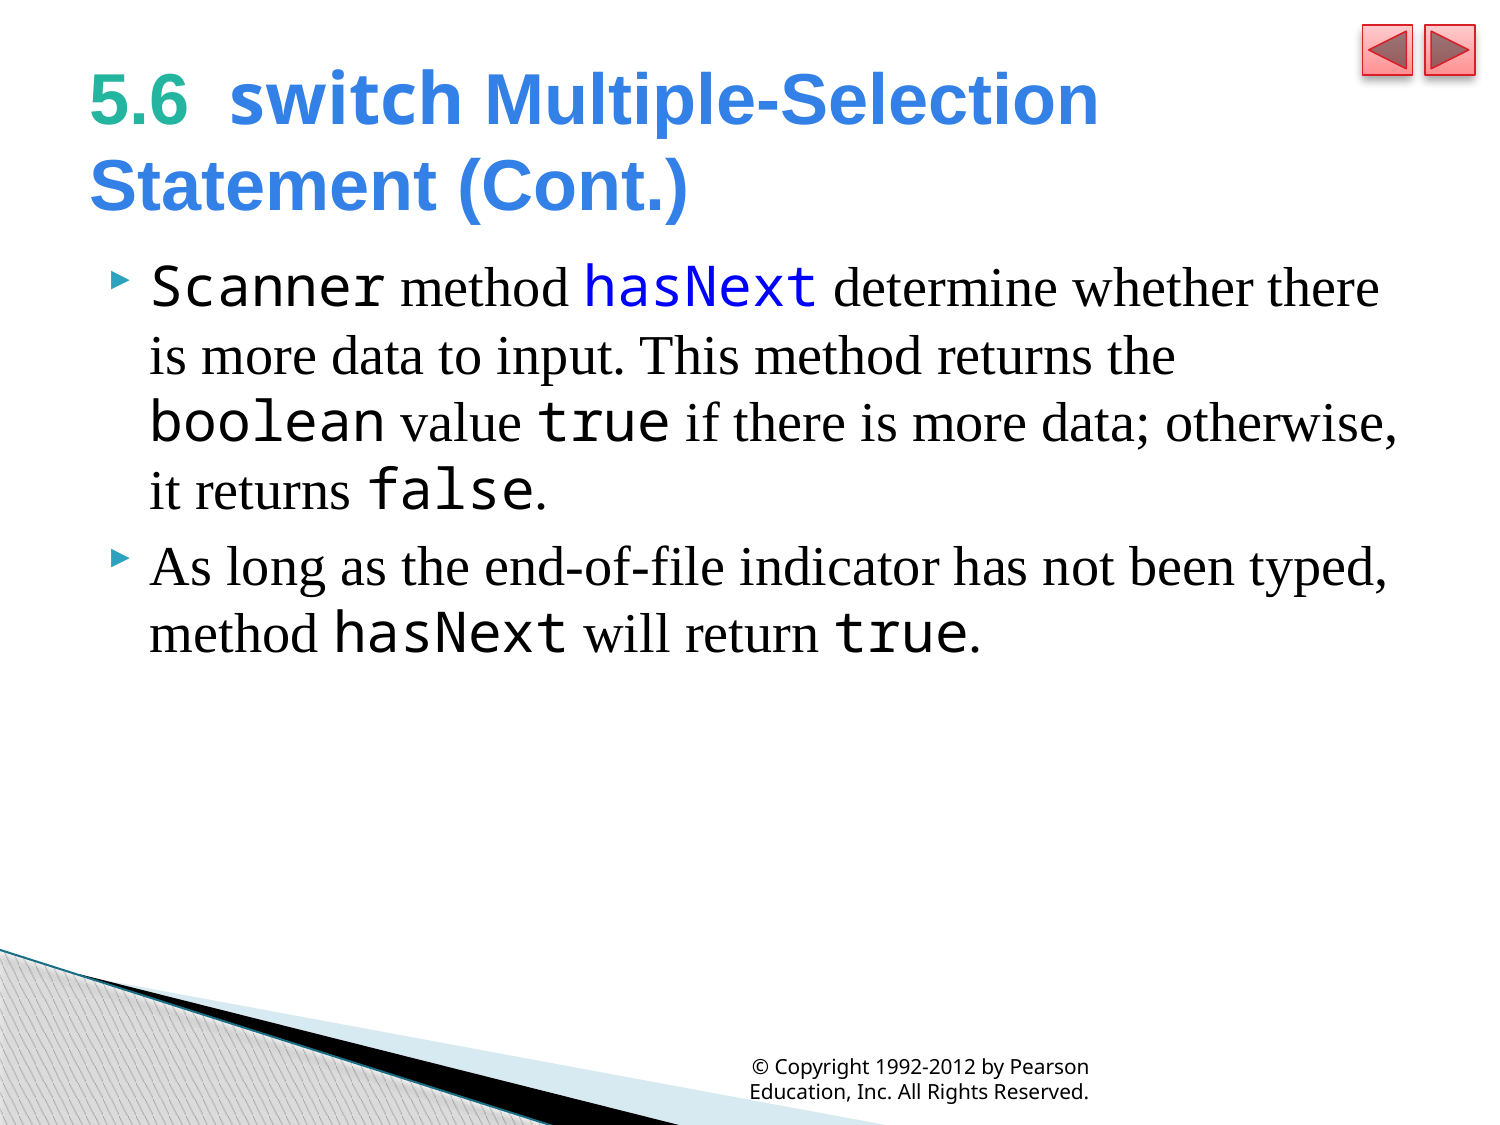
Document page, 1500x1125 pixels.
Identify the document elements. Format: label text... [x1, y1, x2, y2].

footer © Copyright 1992-2012 by Pearson Education, Inc. All Rights Reserved. [650, 1051, 1105, 1112]
list Scanner method hasNext determine whether there is more data to input. This method returns the boolean value true if there is more data; otherwise, it returns false. As long as the end-of-file indicator has not been typed, method hasNext will return true. [75, 242, 1425, 986]
title 5.6 switch Multiple-Selection Statement (Cont.) [75, 45, 1425, 233]
